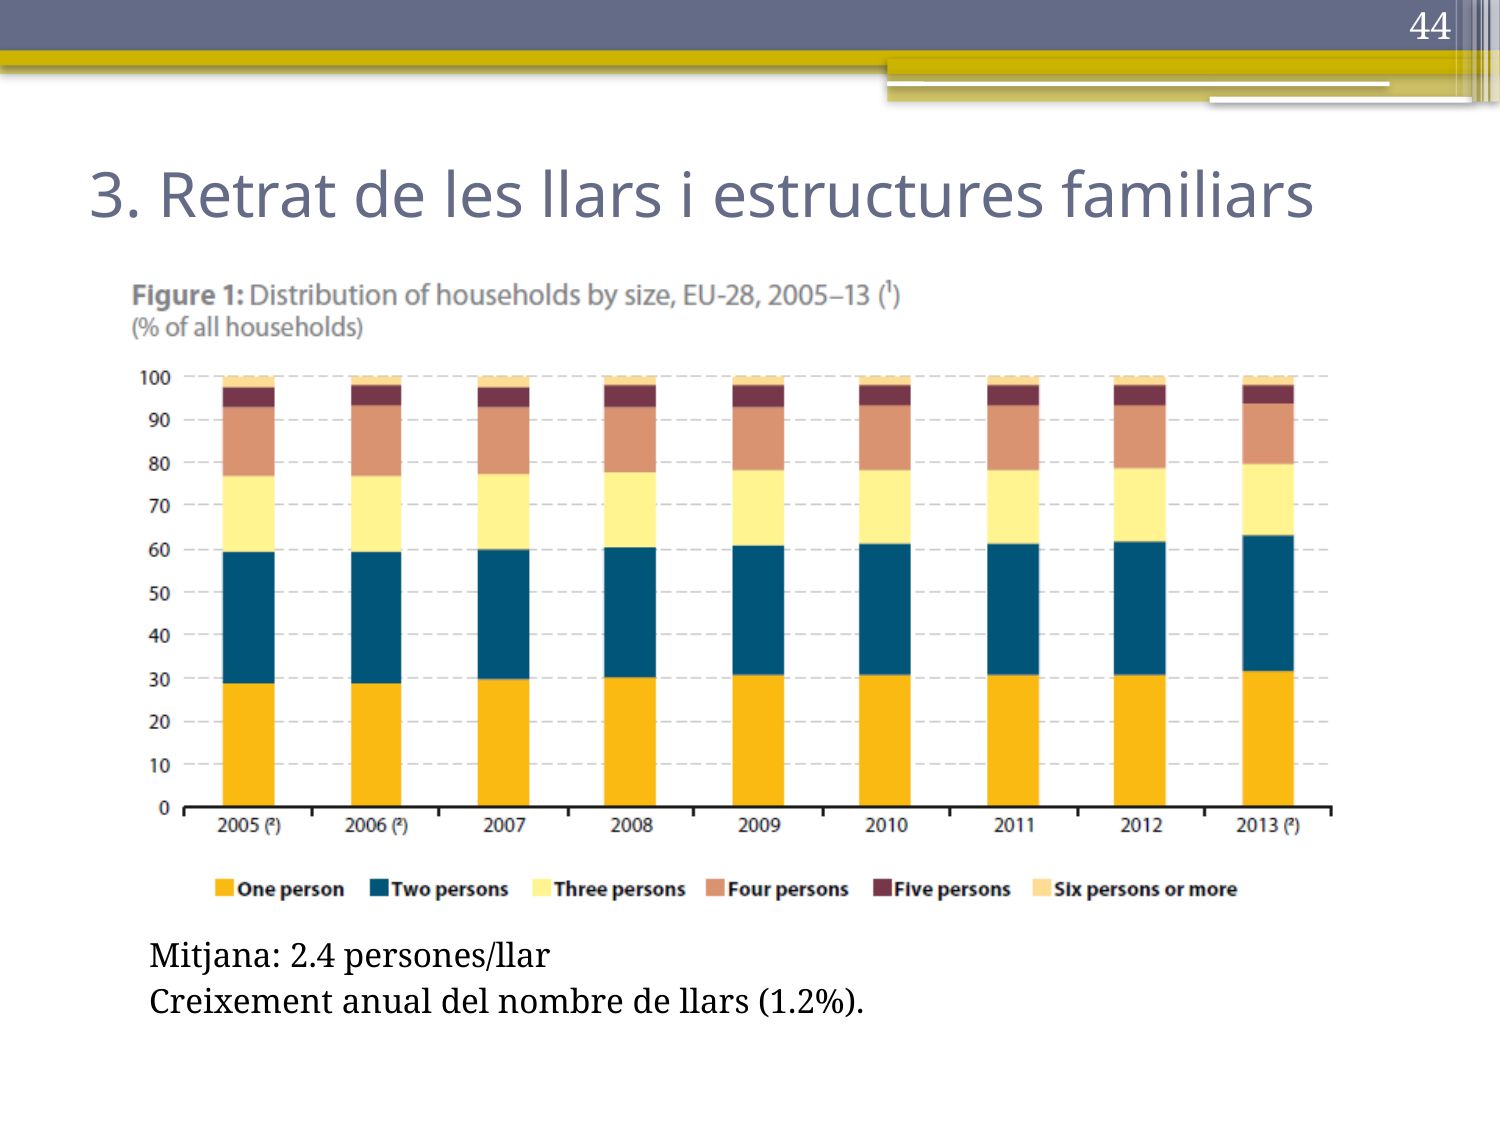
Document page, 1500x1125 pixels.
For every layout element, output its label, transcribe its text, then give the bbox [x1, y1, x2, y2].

list Mitjana: 2.4 persones/llar Creixement anual del nombre de llars (1.2%). [75, 281, 1425, 1079]
title 3. Retrat de les llars i estructures familiars [75, 105, 1425, 281]
slide_number 44 [1341, 0, 1466, 61]
picture [116, 269, 1348, 915]
